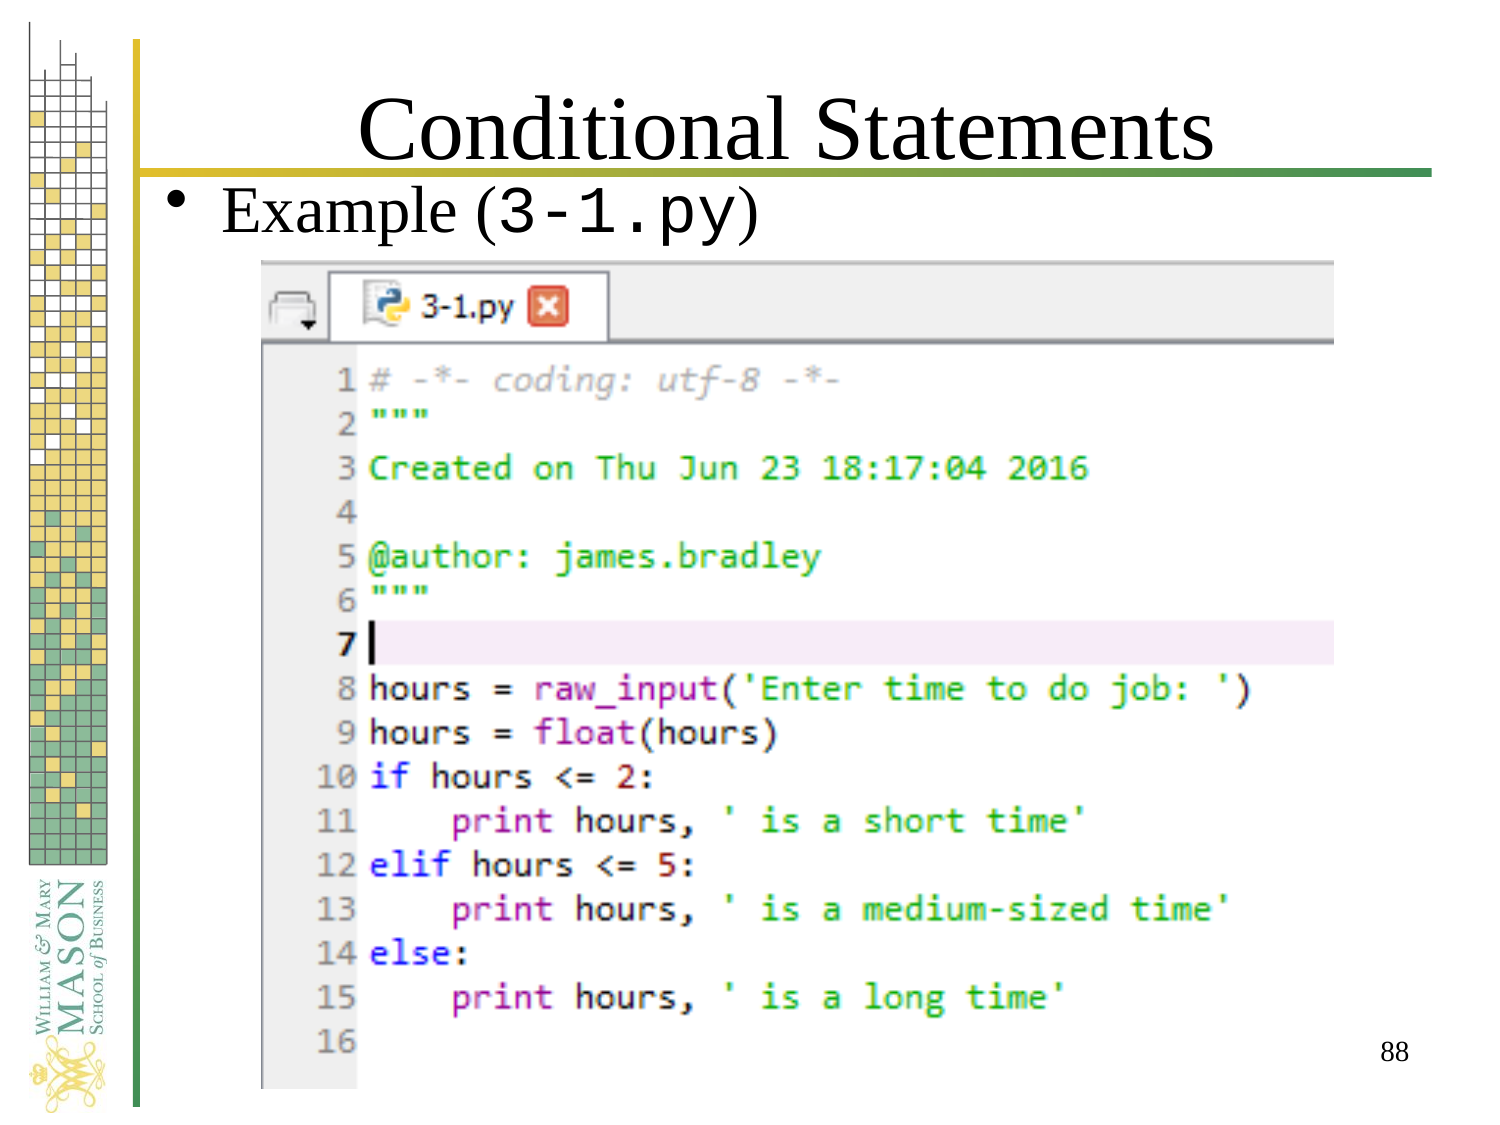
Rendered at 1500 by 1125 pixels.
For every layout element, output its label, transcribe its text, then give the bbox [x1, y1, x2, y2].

slide_number 88 [1048, 1024, 1426, 1103]
list Example (3-1.py) [150, 158, 1425, 927]
picture [261, 260, 1334, 1089]
title Conditional Statements [150, 45, 1425, 158]
slide_number 65 [29, 879, 107, 1113]
